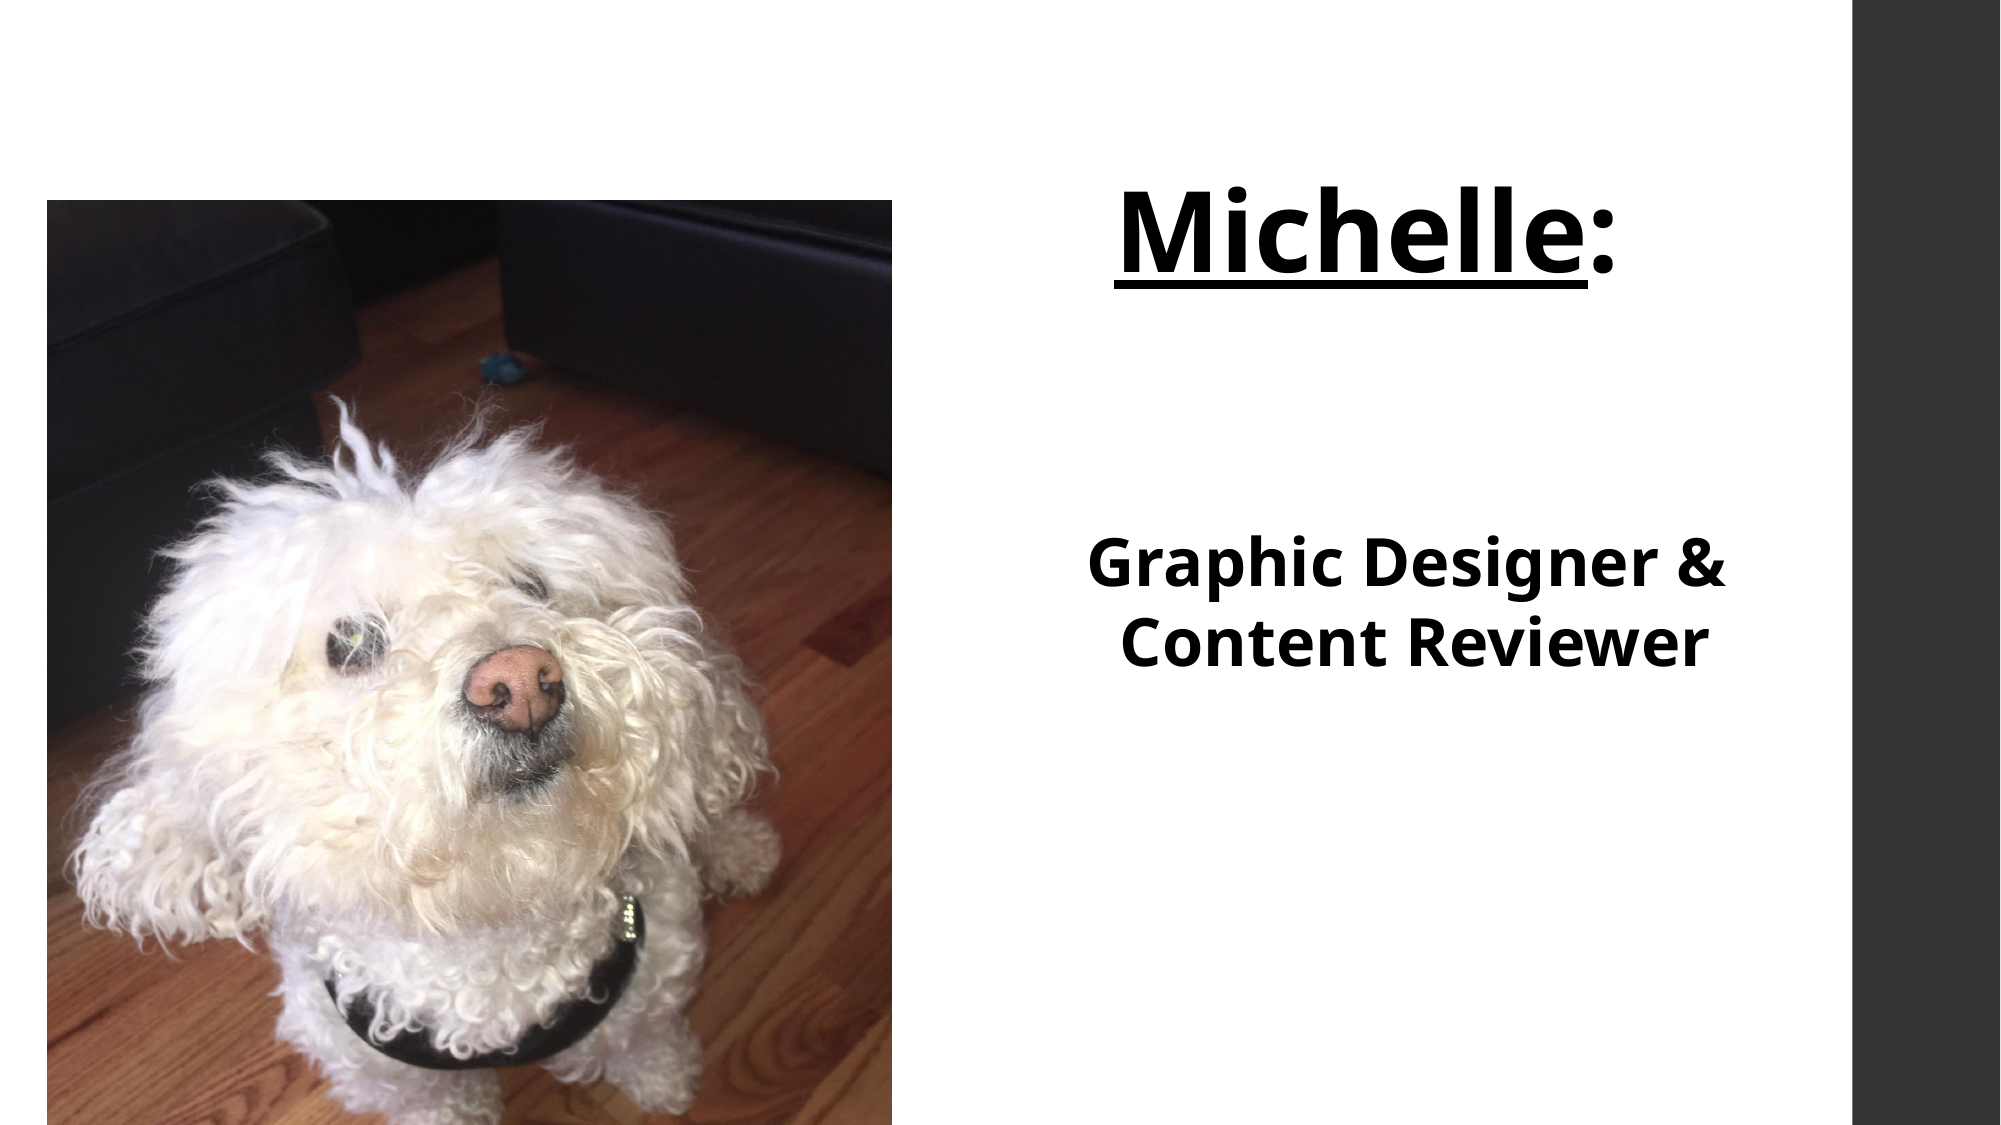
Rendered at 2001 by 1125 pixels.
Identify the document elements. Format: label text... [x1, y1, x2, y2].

picture [47, 200, 892, 1125]
text_box Michelle: [1098, 152, 1635, 303]
text_box Graphic Designer & Content Reviewer [898, 512, 2000, 687]
